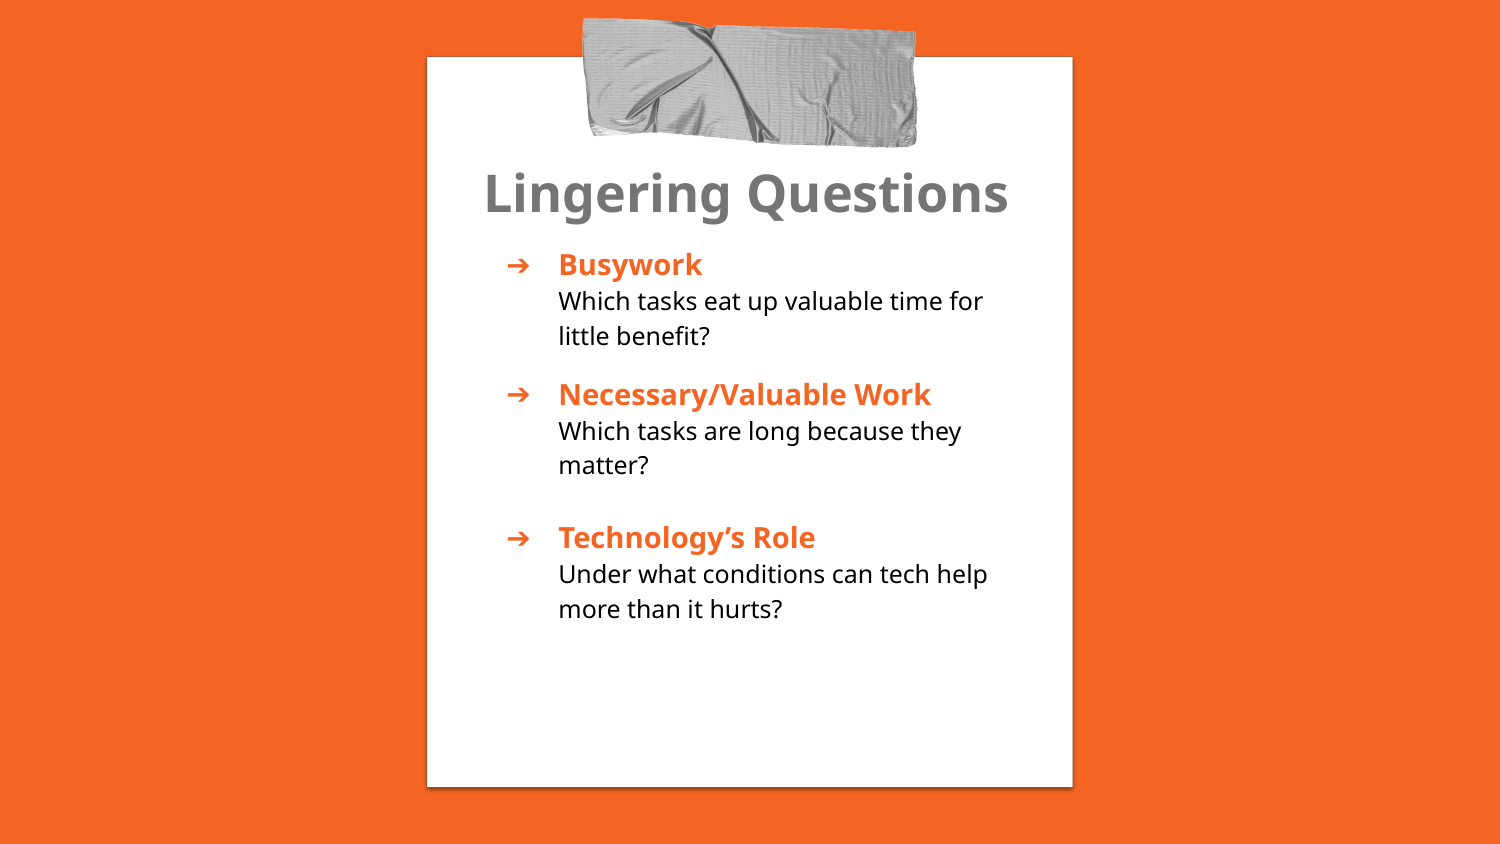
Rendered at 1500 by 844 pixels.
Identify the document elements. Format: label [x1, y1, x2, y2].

picture [400, 16, 1100, 818]
